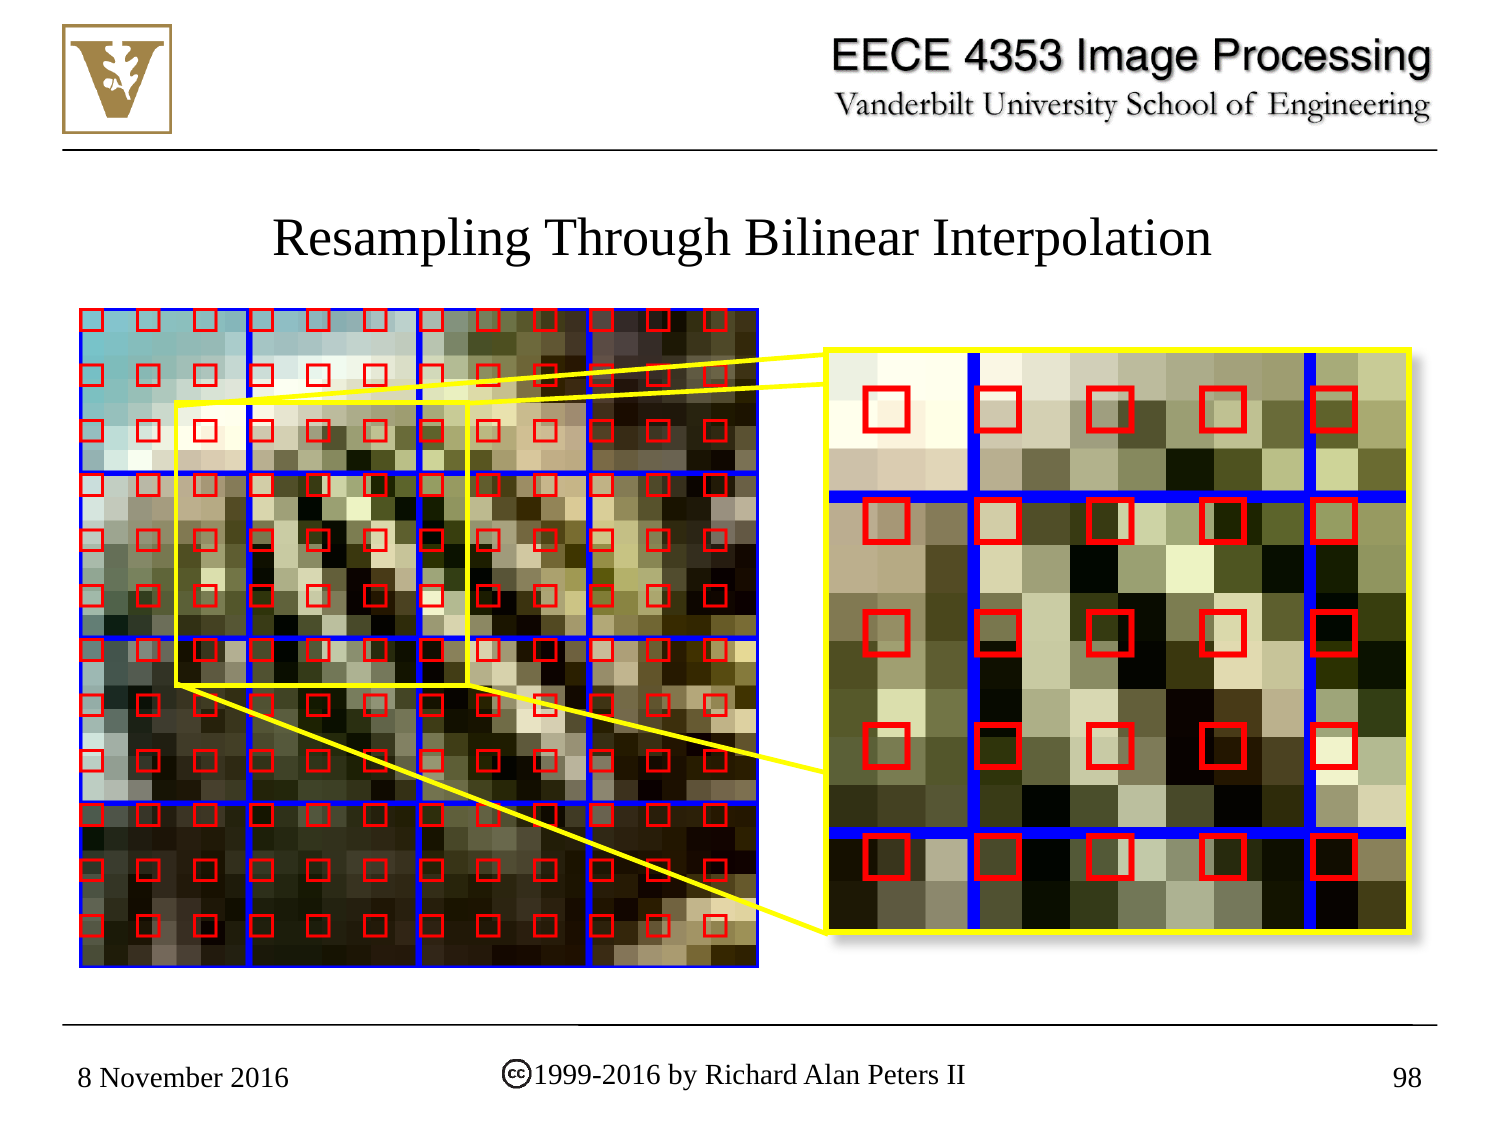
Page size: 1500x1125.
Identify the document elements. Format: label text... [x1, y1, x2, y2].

slide_number 98 [1087, 1045, 1438, 1106]
picture [62, 24, 172, 134]
picture [829, 352, 1406, 930]
picture [826, 25, 1436, 133]
title Resampling Through Bilinear Interpolation [81, 131, 1419, 335]
footer 1999-2016 by Richard Alan Peters II [512, 1042, 988, 1103]
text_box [79, 308, 759, 968]
picture [498, 1055, 512, 1091]
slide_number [62, 1045, 413, 1106]
